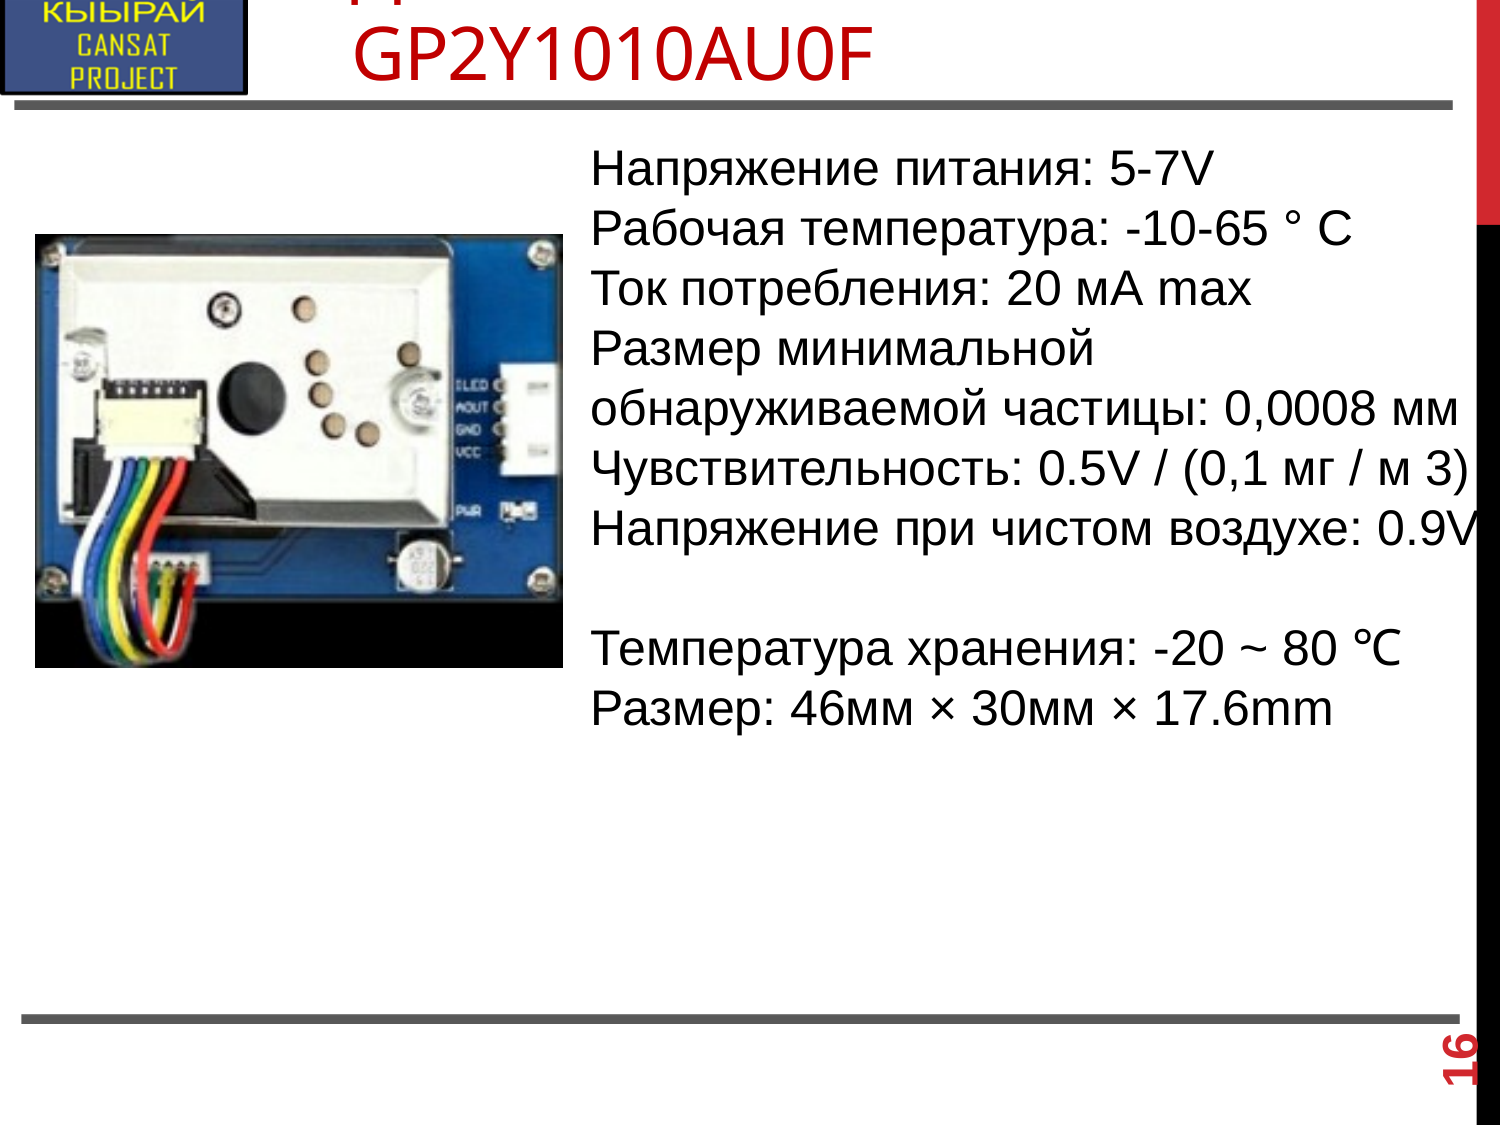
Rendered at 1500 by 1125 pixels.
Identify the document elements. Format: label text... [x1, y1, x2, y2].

title Датчик пыли - GP2Y1010AU0F [336, 0, 1319, 94]
slide_number 16 [1427, 887, 1488, 1104]
text_box Напряжение питания: 5-7V Рабочая температура: -10-65 ° C Ток потребления: 20 мА max Размер минимальной обнаруживаемой частицы: 0,0008 мм Чувствительность: 0.5V / (0,1 мг / м 3) Напряжение при чистом воздухе: 0.9V Температура хранения: -20 ~ 80 ℃ Размер: 46мм × 30мм × 17.6mm [575, 127, 1497, 743]
title Датчик пыли - GP2Y1010AU0F [336, 115, 1319, 192]
picture [0, 0, 1454, 114]
picture [34, 233, 563, 669]
picture [21, 1013, 1461, 1024]
